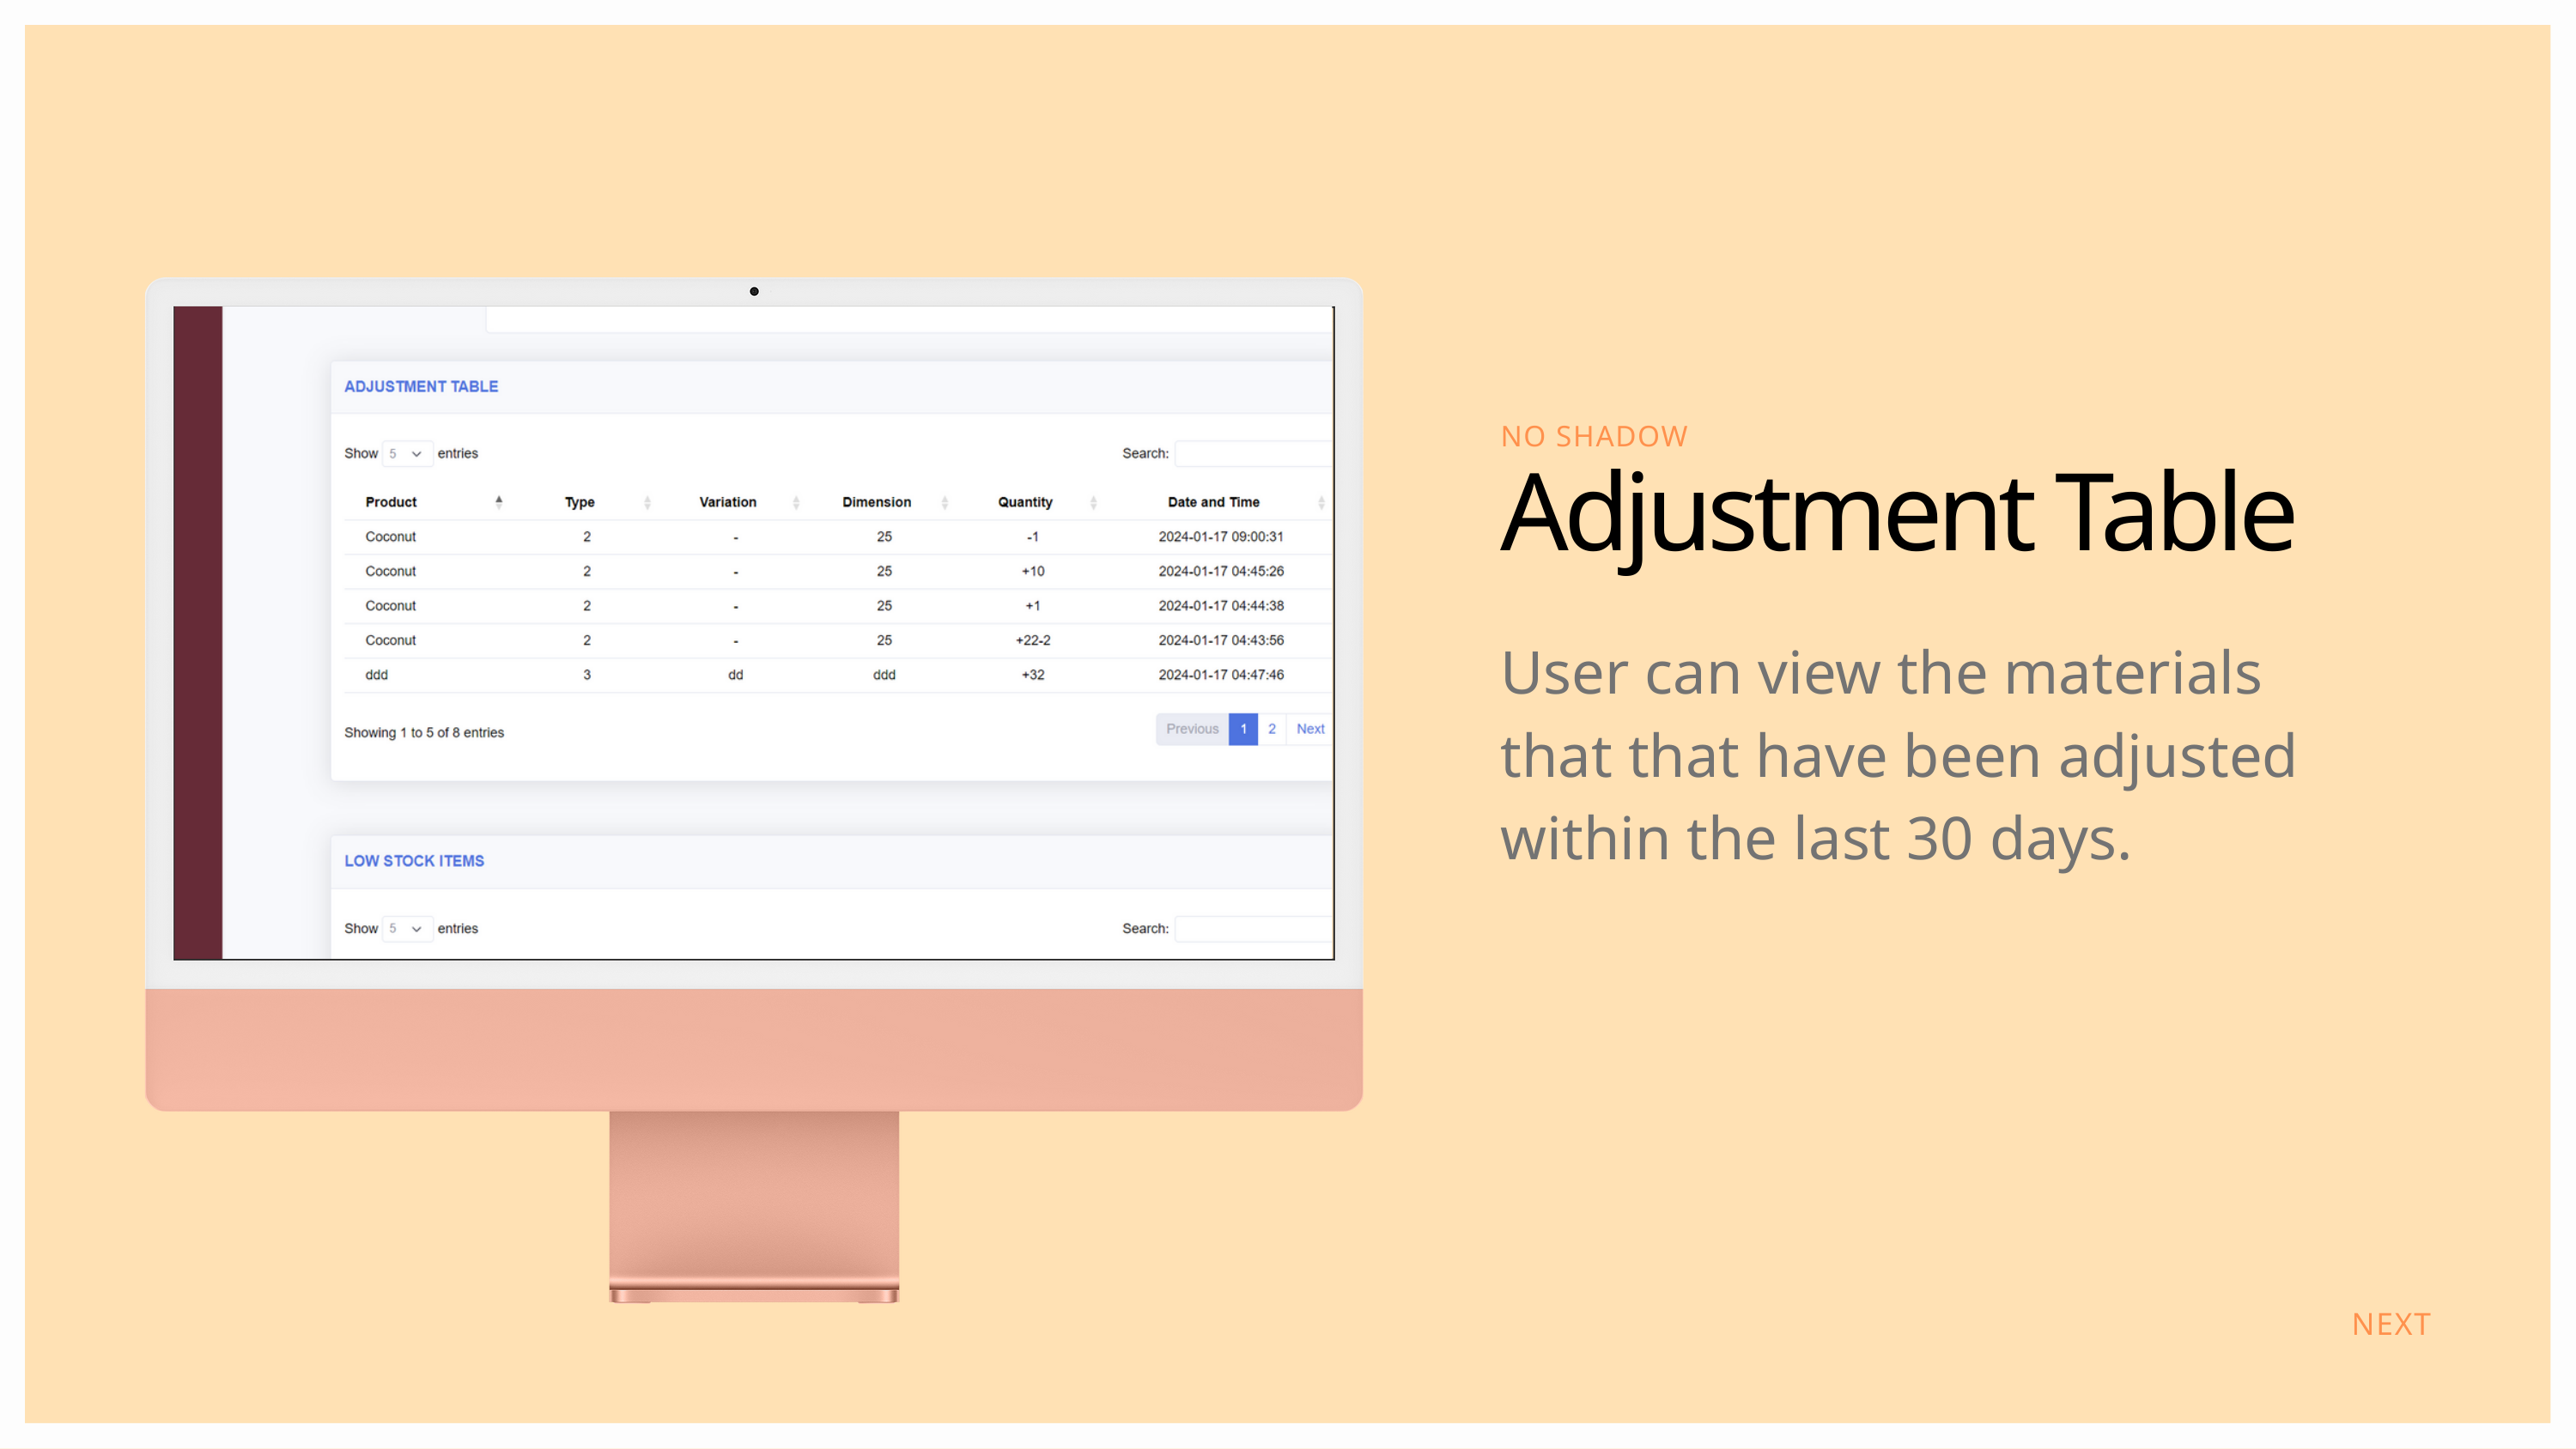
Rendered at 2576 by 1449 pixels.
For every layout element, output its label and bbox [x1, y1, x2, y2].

text_box [174, 306, 1333, 959]
text_box [1500, 415, 2432, 579]
text_box [0, 0, 2576, 1449]
